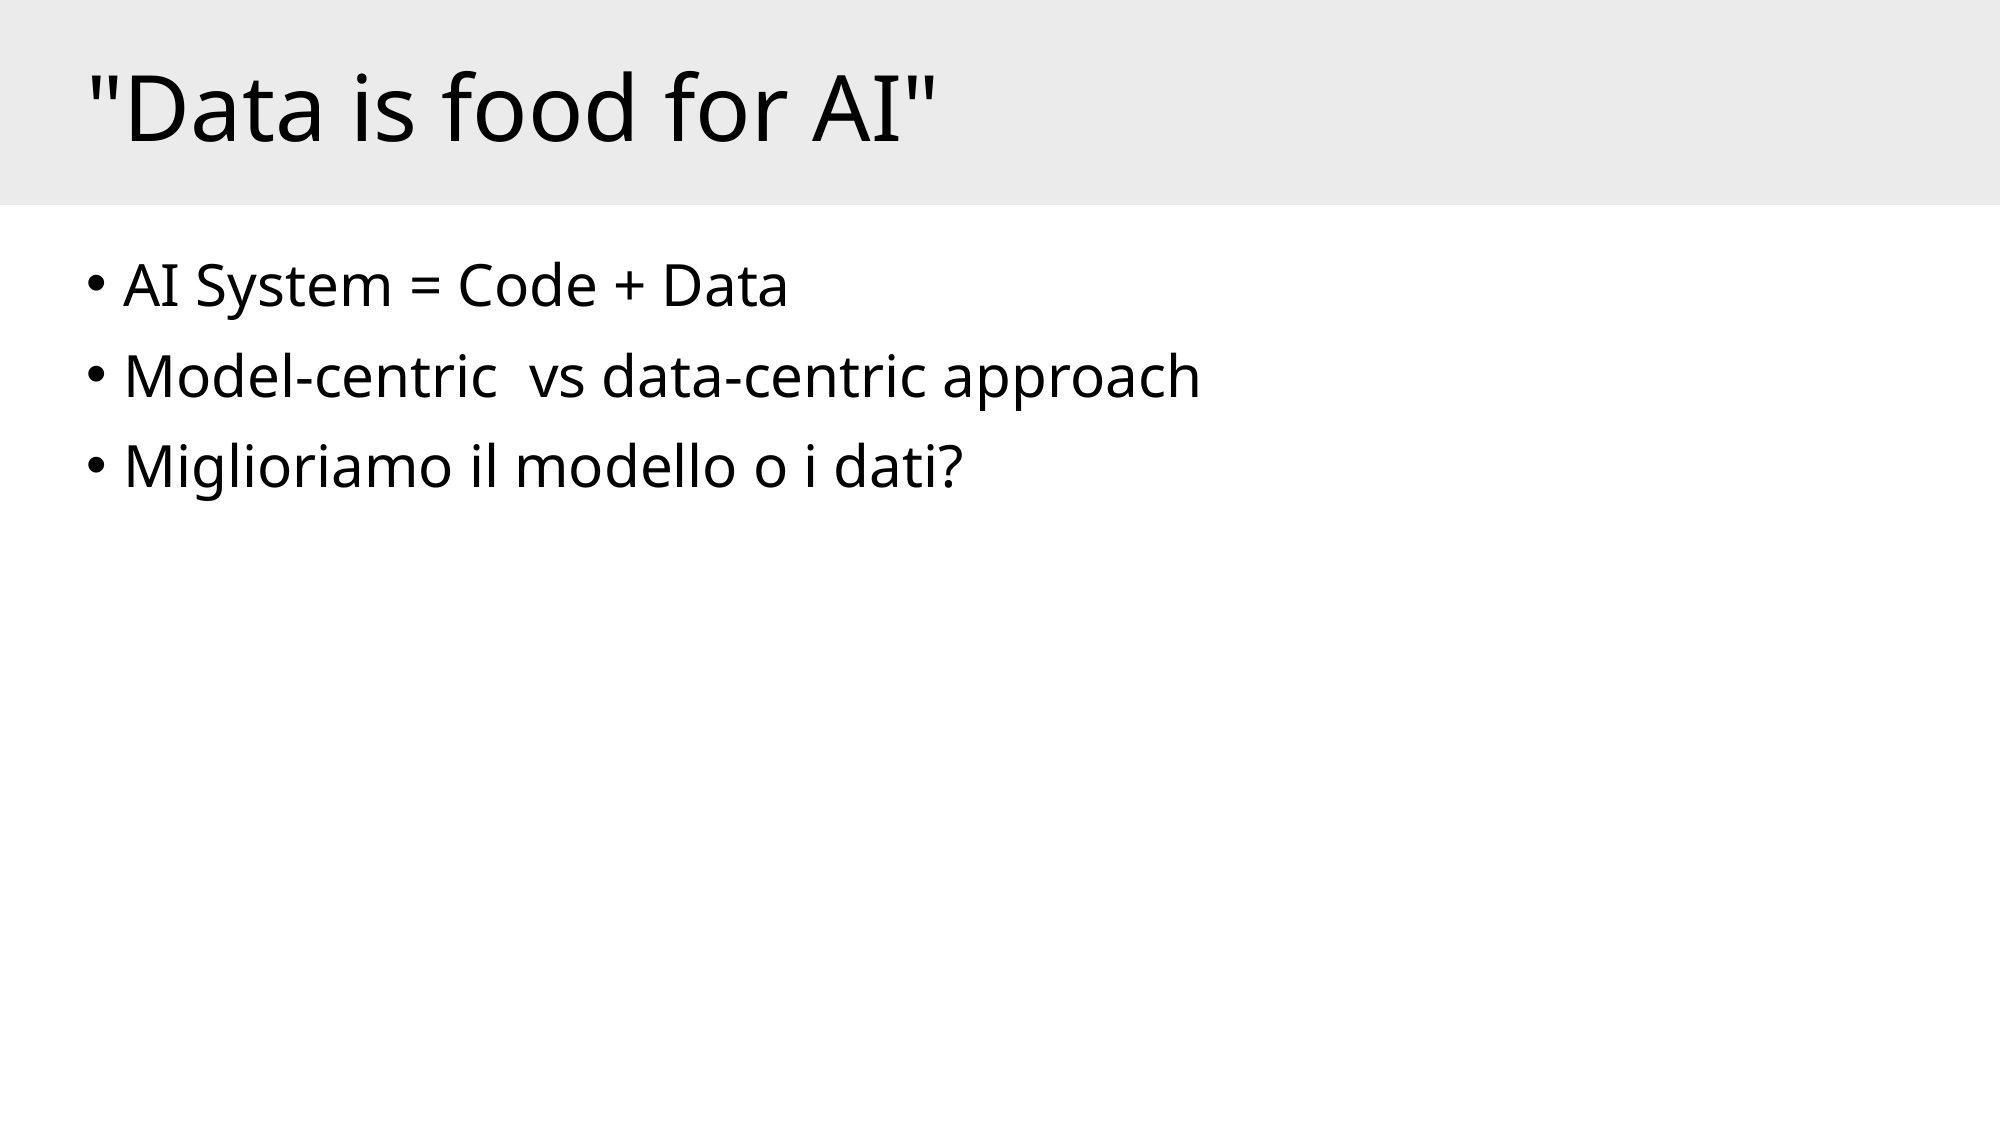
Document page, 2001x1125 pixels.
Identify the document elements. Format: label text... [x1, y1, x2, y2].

list AI System = Code + Data Model-centric vs data-centric approach Miglioriamo il modello o i dati? [71, 240, 1929, 1072]
title "Data is food for AI" [71, 53, 1929, 171]
